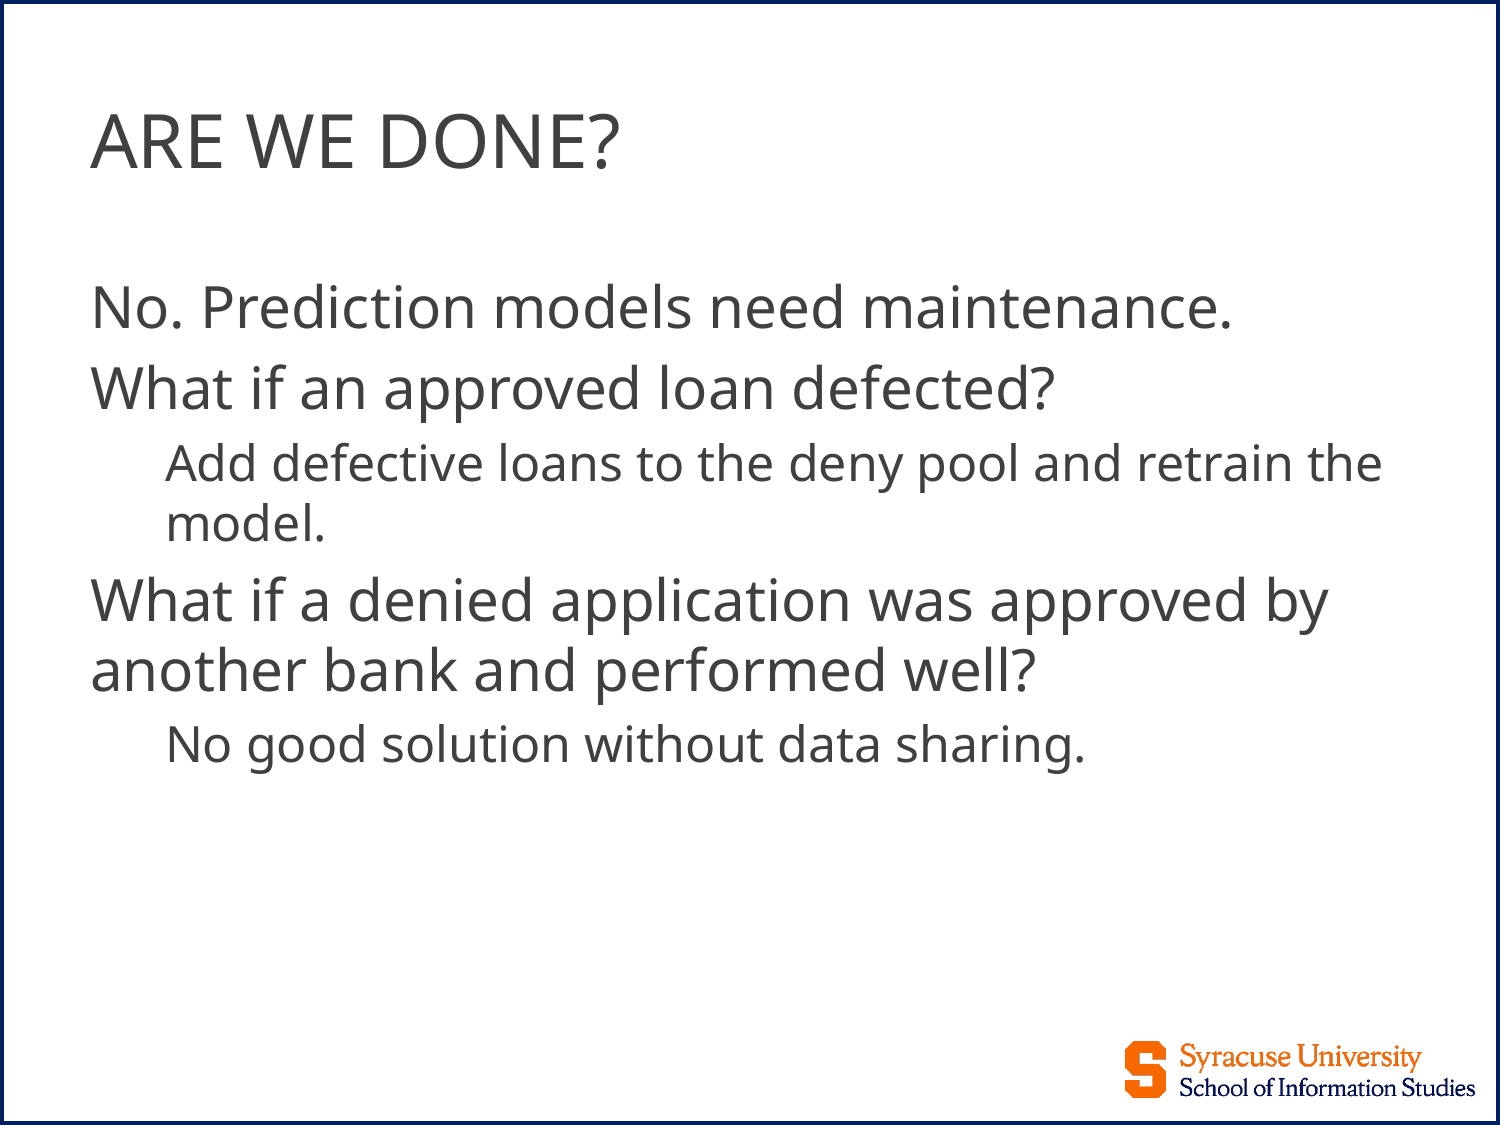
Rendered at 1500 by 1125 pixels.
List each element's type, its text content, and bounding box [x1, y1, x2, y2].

picture [1125, 1041, 1475, 1098]
list No. Prediction models need maintenance. What if an approved loan defected? Add defective loans to the deny pool and retrain the model. What if a denied application was approved by another bank and performed well? No good solution without data sharing. [75, 262, 1425, 1005]
title ARE WE DONE? [75, 45, 1425, 233]
